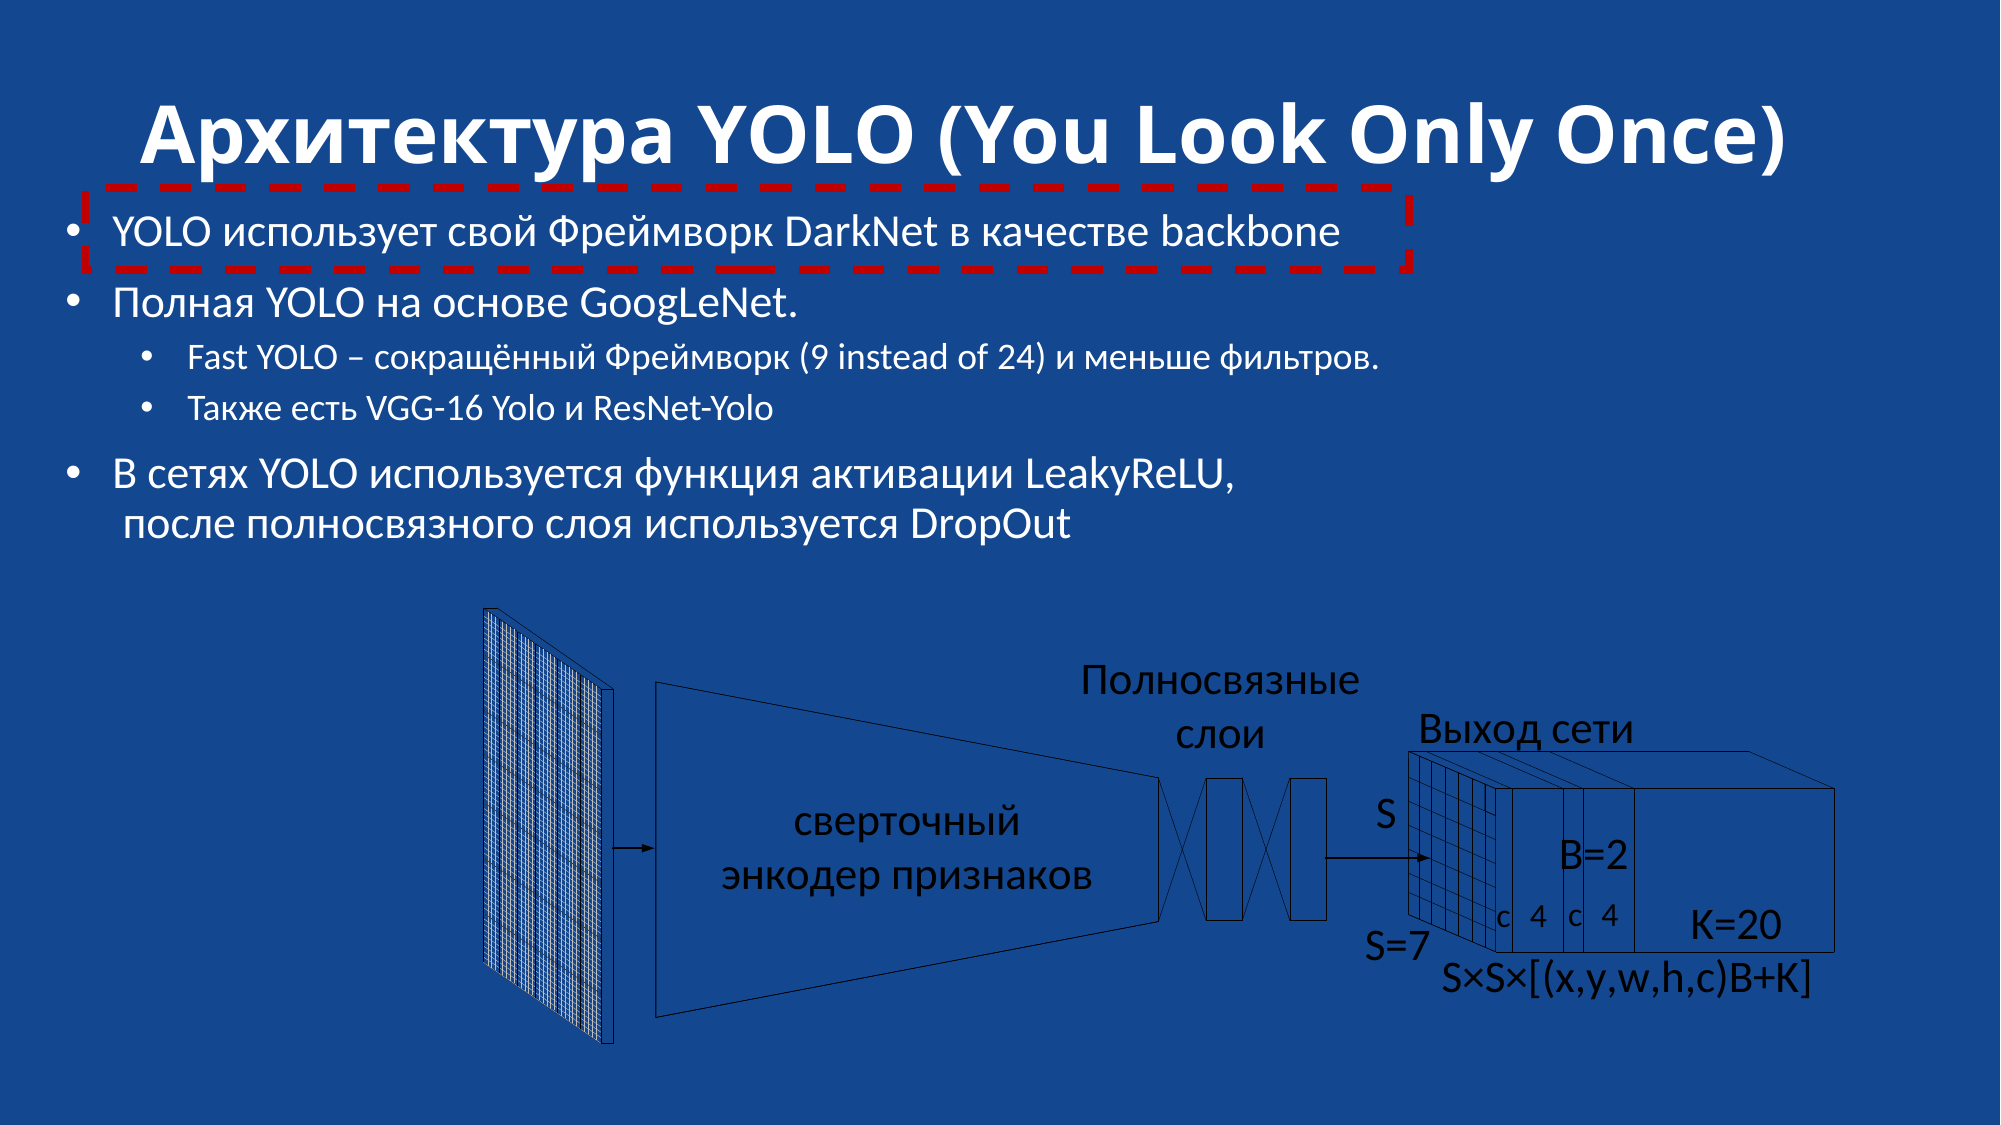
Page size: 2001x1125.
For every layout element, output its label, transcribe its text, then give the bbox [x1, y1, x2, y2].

picture [482, 607, 1836, 1044]
title Архитектура YOLO (You Look Only Once) [125, 50, 1910, 227]
text_box [84, 187, 1410, 271]
list YOLO использует свой Фреймворк DarkNet в качестве backbone Полная YOLO на основе GoogLeNet. Fast YOLO – сокращённый Фреймворк (9 instead of 24) и меньше фильтров. Также есть VGG-16 Yolo и ResNet-Yolo В сетях YOLO используется функция активации LeakyReLU, после полносвязного слоя используется DropOut [50, 199, 1836, 1044]
